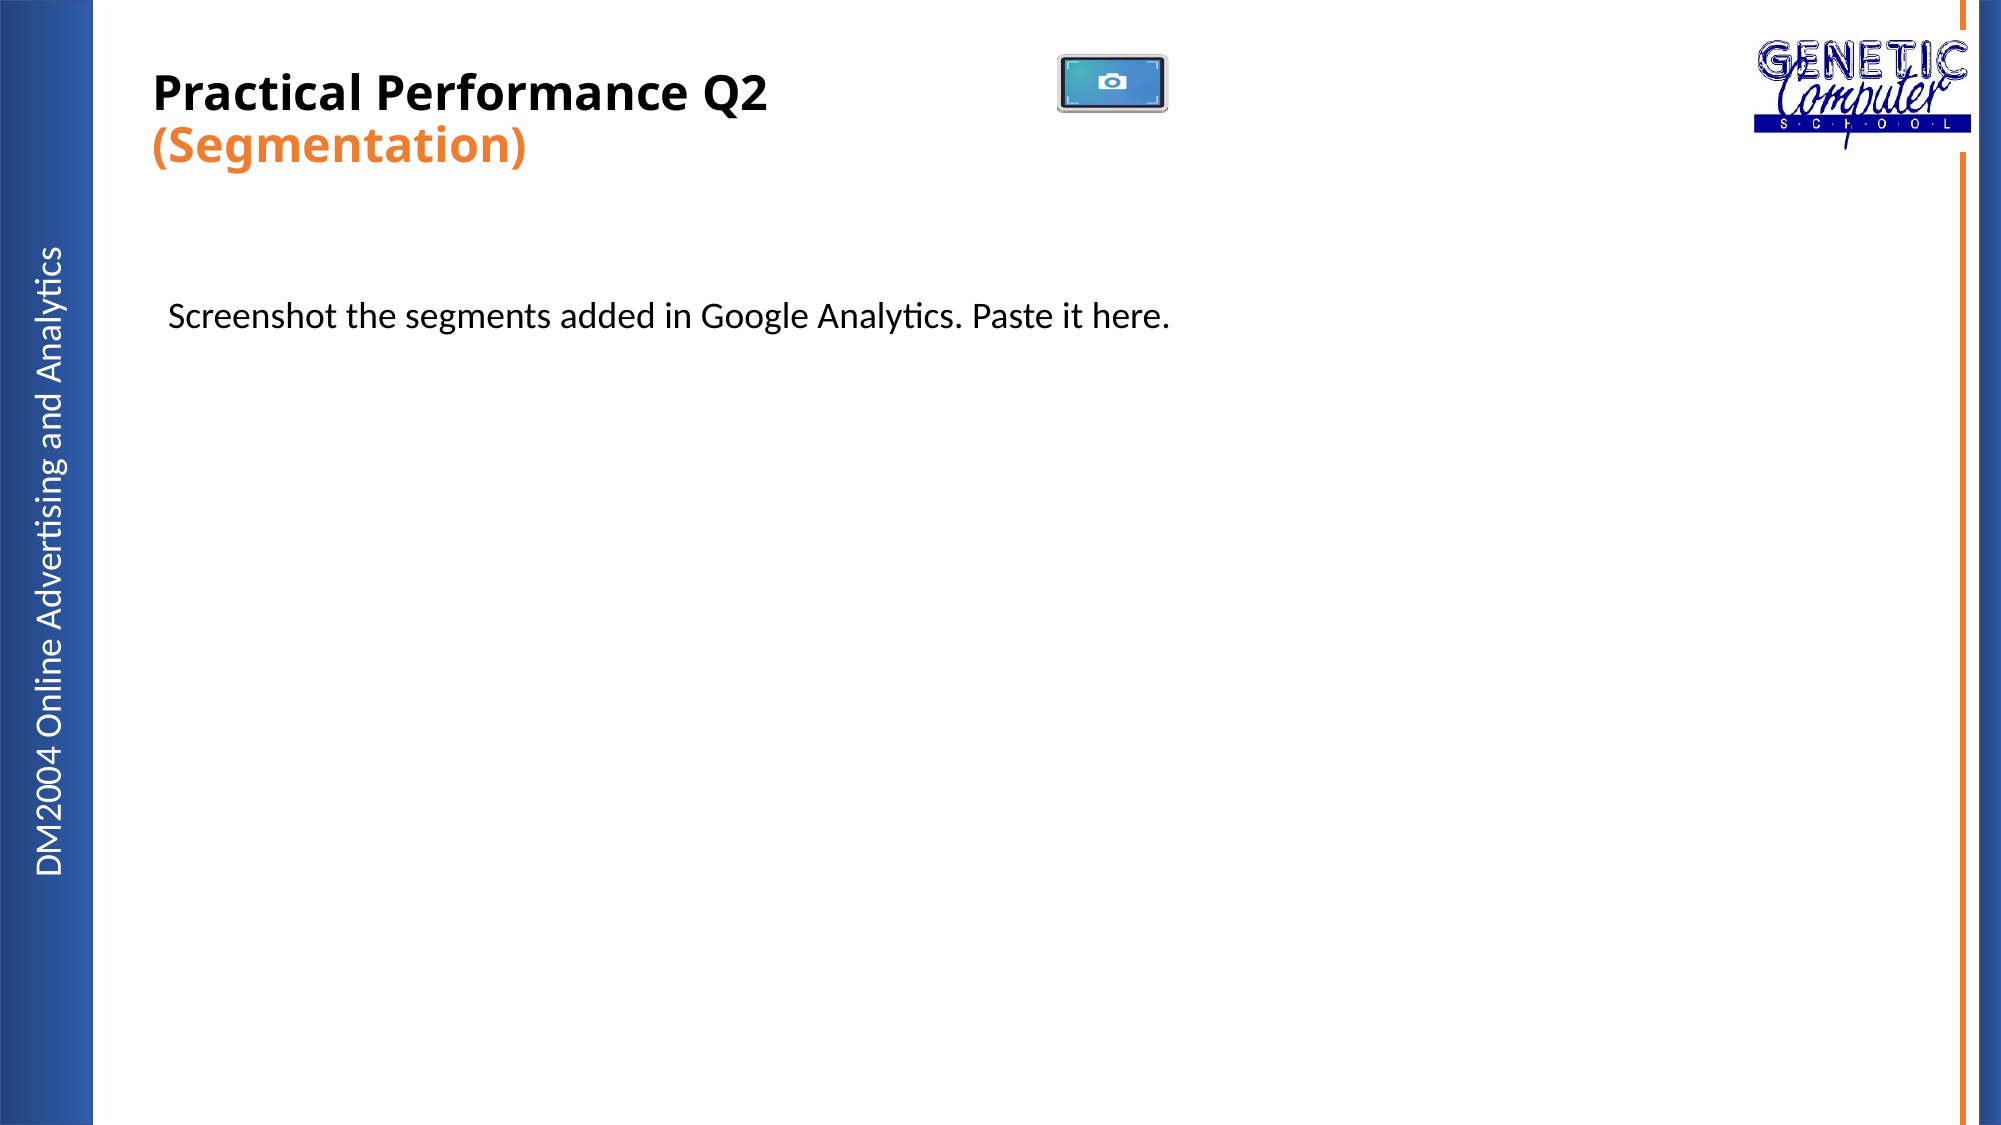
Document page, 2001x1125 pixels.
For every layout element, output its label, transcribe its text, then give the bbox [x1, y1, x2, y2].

picture [1049, 36, 1176, 121]
title Practical Performance Q2 (Segmentation) [137, 59, 1863, 182]
picture [1751, 30, 1976, 152]
text_box Screenshot the segments added in Google Analytics. Paste it here. [153, 283, 1899, 343]
